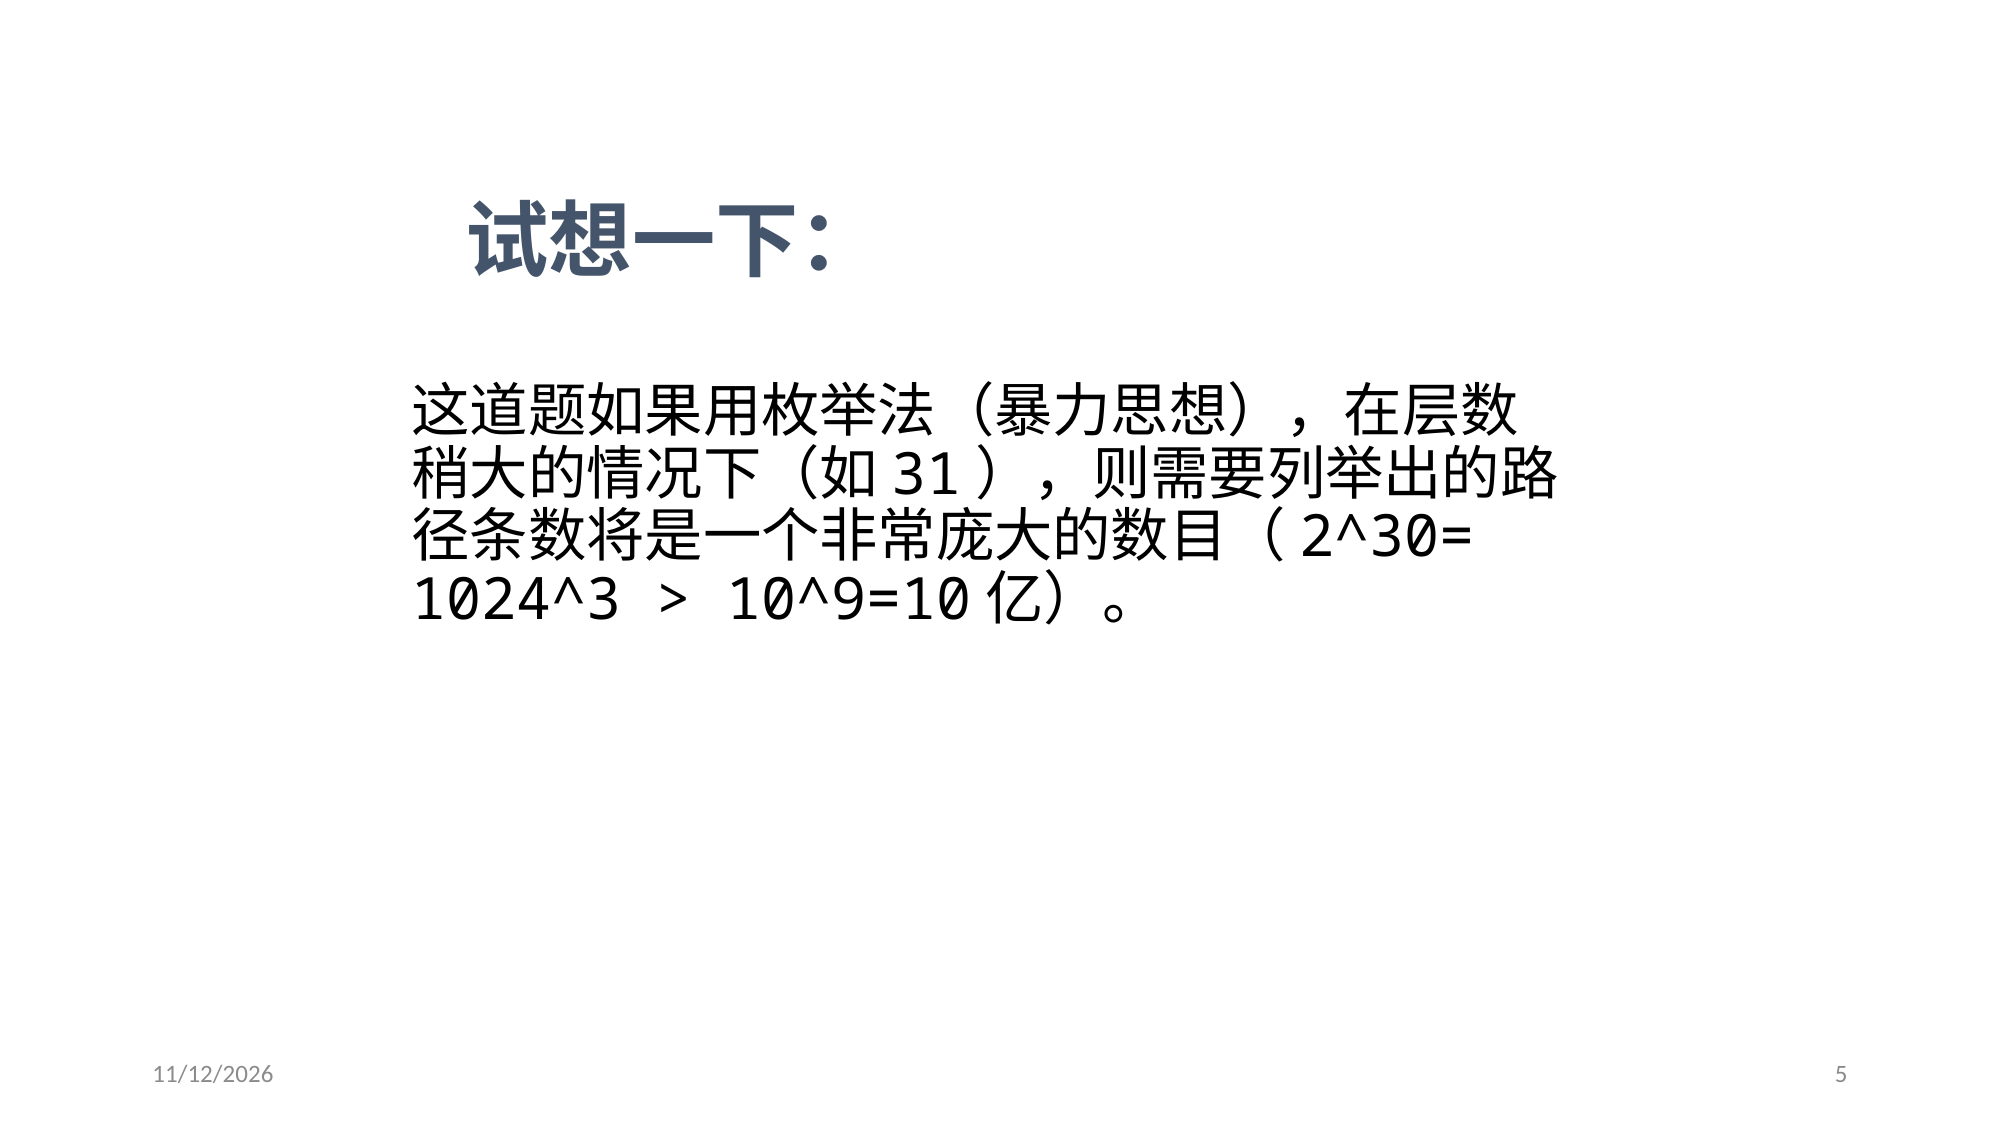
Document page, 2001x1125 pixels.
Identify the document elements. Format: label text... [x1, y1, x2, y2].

list 这道题如果用枚举法（暴力思想），在层数稍大的情况下（如31），则需要列举出的路径条数将是一个非常庞大的数目（2^30= 1024^3 > 10^9=10亿）。 [344, 373, 1597, 836]
slide_number 5 [1412, 1042, 1863, 1103]
text_box 试想一下： [450, 172, 1357, 301]
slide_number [137, 1042, 588, 1103]
